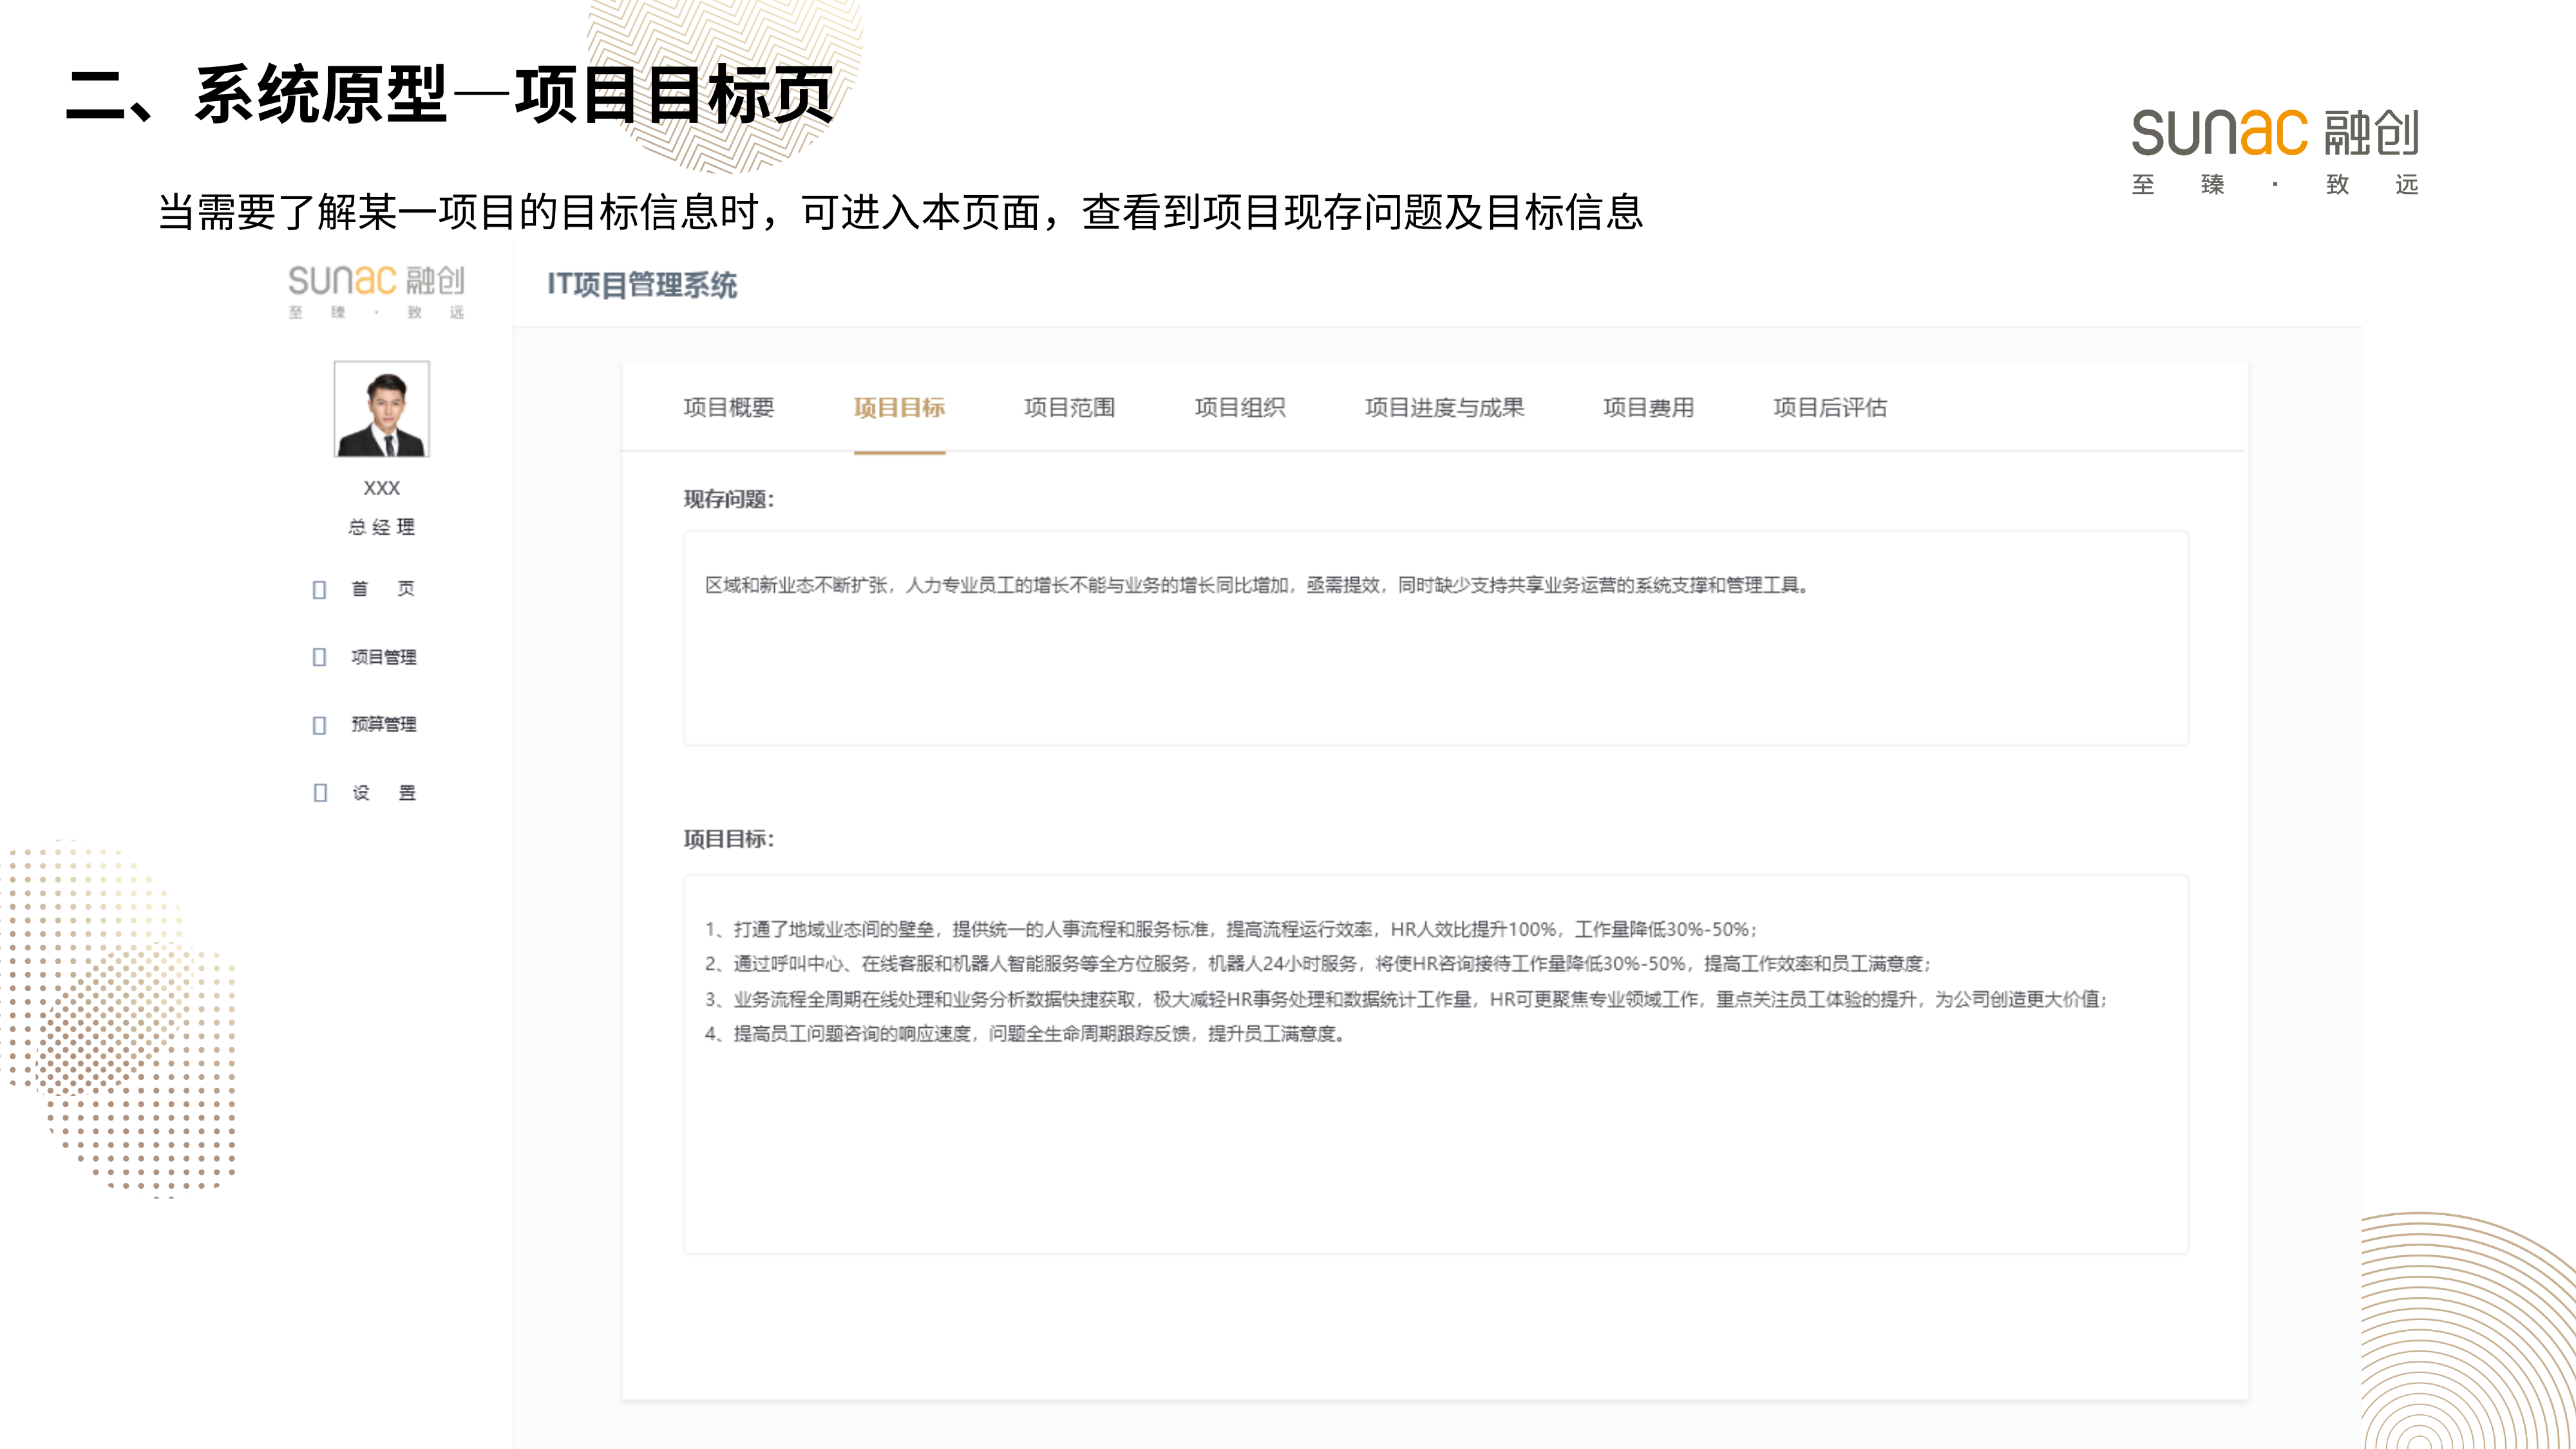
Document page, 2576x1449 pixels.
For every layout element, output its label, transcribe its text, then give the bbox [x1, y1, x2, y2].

text_box 当需要了解某一项目的目标信息时，可进入本页面，查看到项目现存问题及目标信息 [151, 181, 2066, 240]
text_box 二、系统原型—项目目标页 [58, 48, 2043, 137]
picture [0, 0, 2576, 1449]
